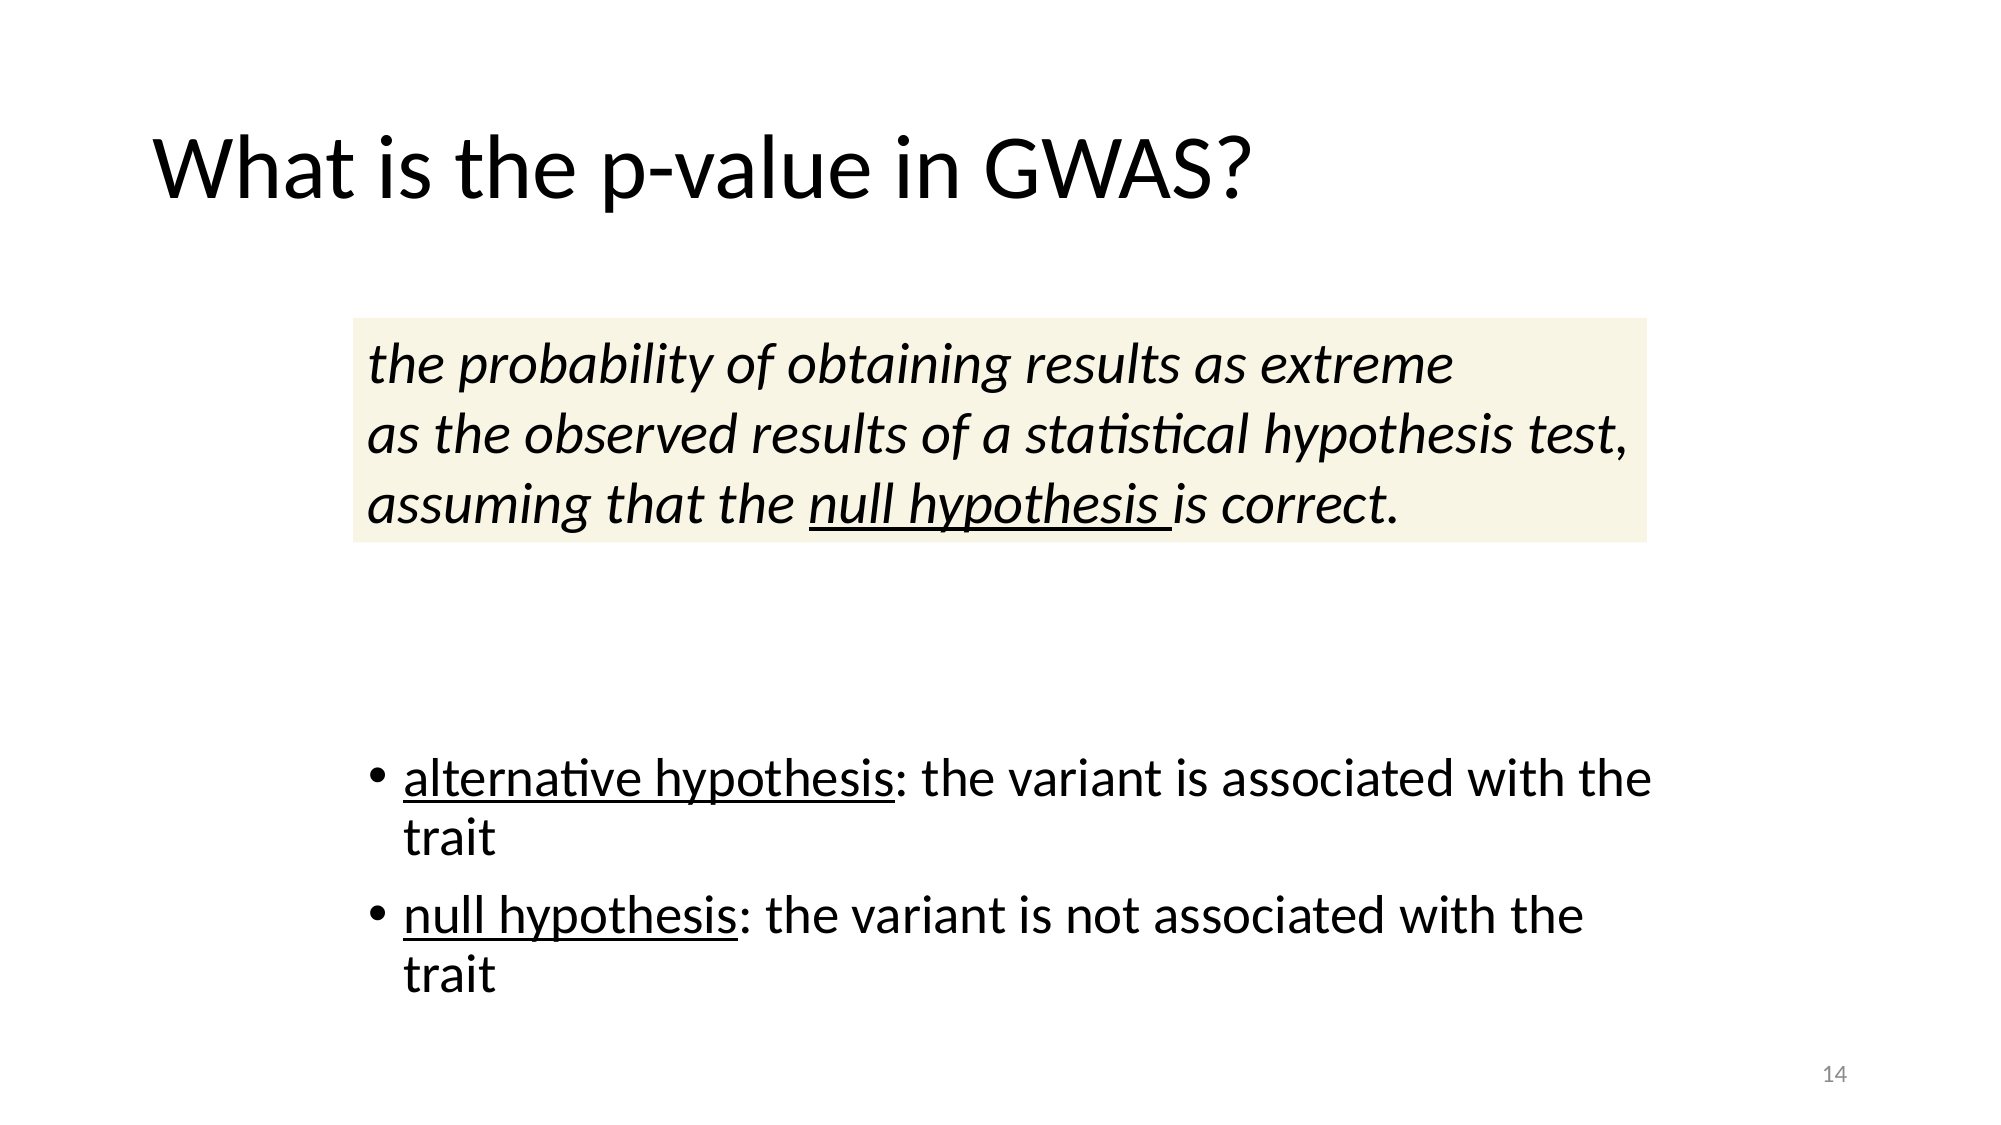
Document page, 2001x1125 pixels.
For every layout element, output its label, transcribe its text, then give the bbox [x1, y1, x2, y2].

text_box the probability of obtaining results as extreme as the observed results of a statistical hypothesis test, assuming that the null hypothesis is correct. [353, 317, 1647, 543]
slide_number 14 [1412, 1042, 1863, 1103]
list alternative hypothesis: the variant is associated with the trait null hypothesis: the variant is not associated with the trait [353, 656, 1697, 1014]
title What is the p-value in GWAS? [137, 59, 1863, 278]
